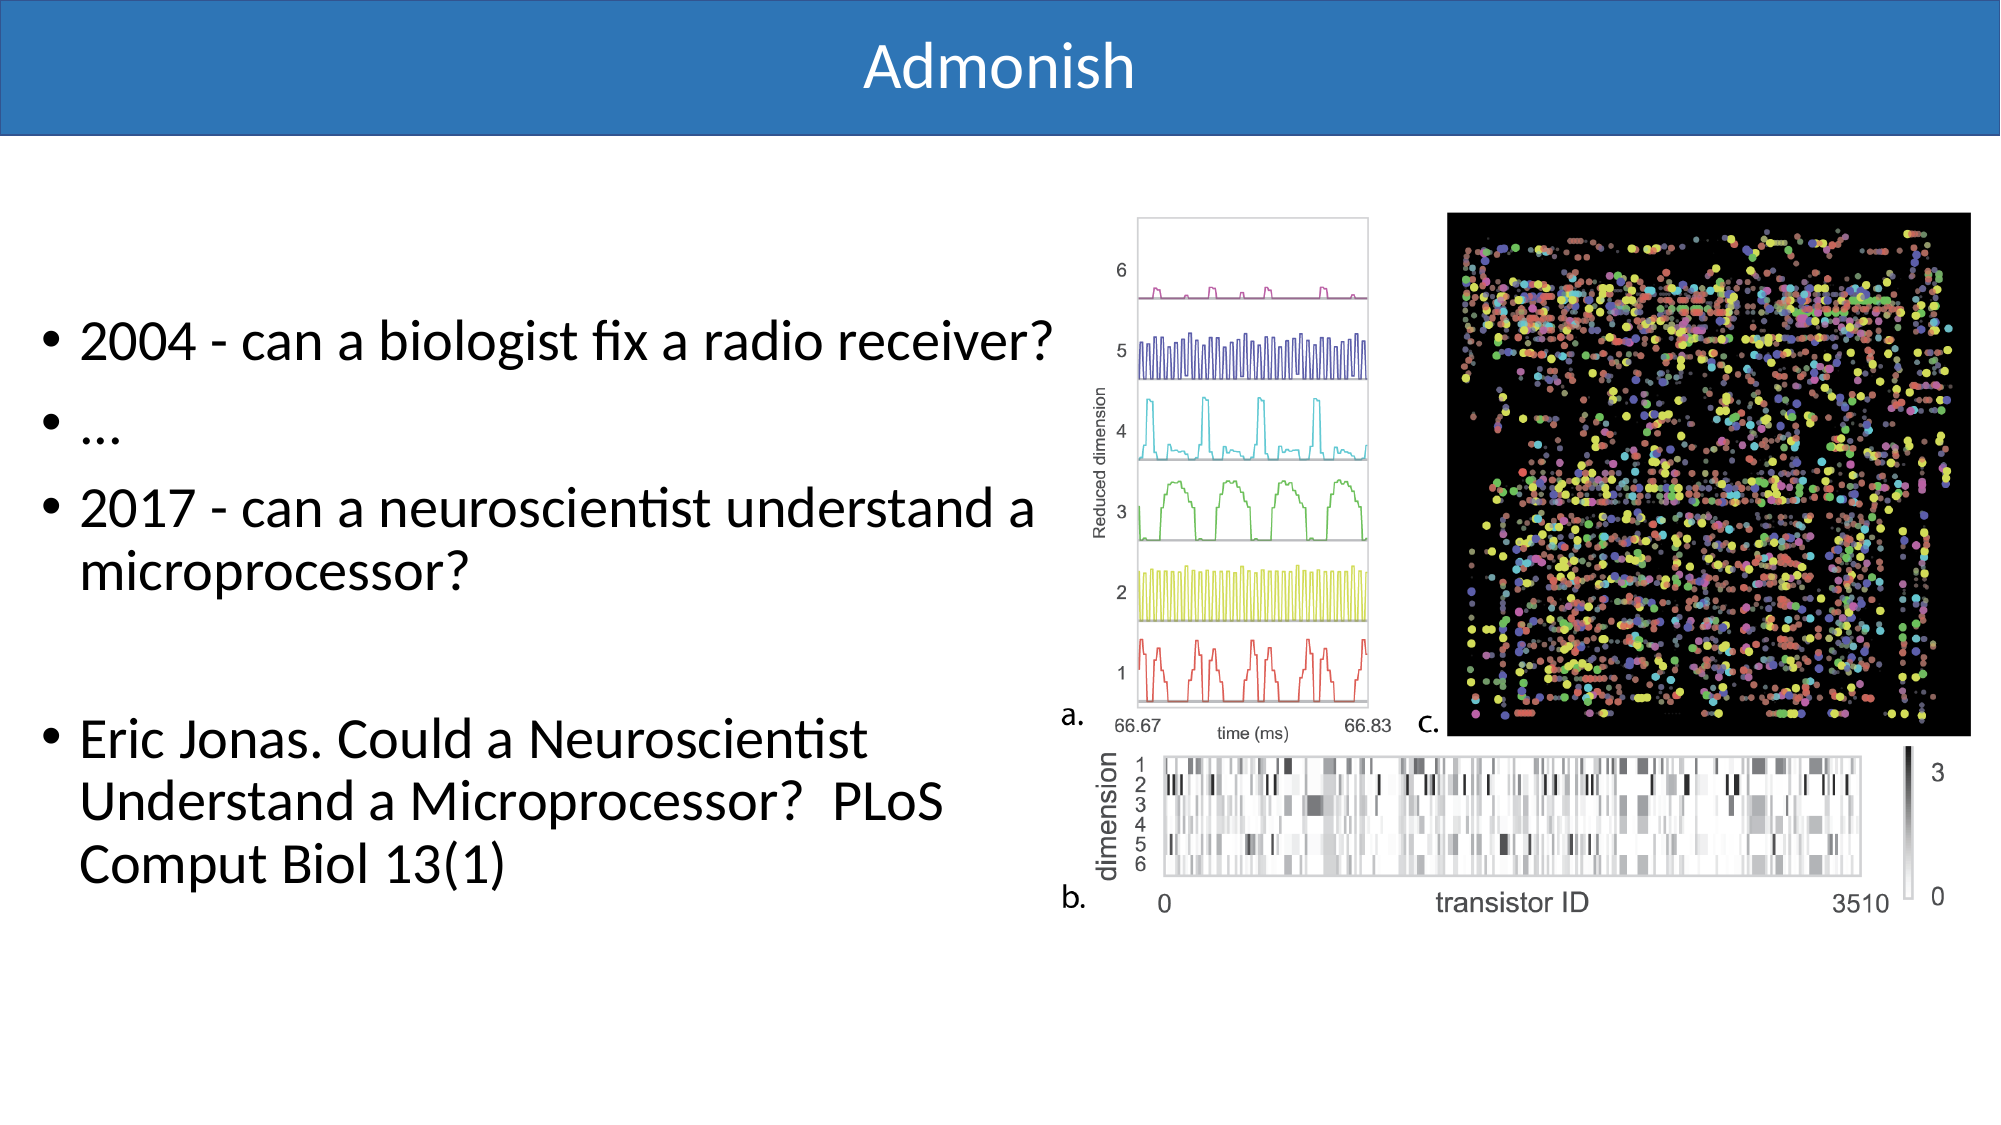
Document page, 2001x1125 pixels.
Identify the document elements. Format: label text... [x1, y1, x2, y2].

text_box Admonish [0, 0, 2000, 136]
list 2004 - can a biologist fix a radio receiver? ... 2017 - can a neuroscientist understand a microprocessor? Eric Jonas. Could a Neuroscientist Understand a Microprocessor? PLoS Comput Biol 13(1) [26, 302, 1092, 963]
picture [1058, 209, 1974, 916]
